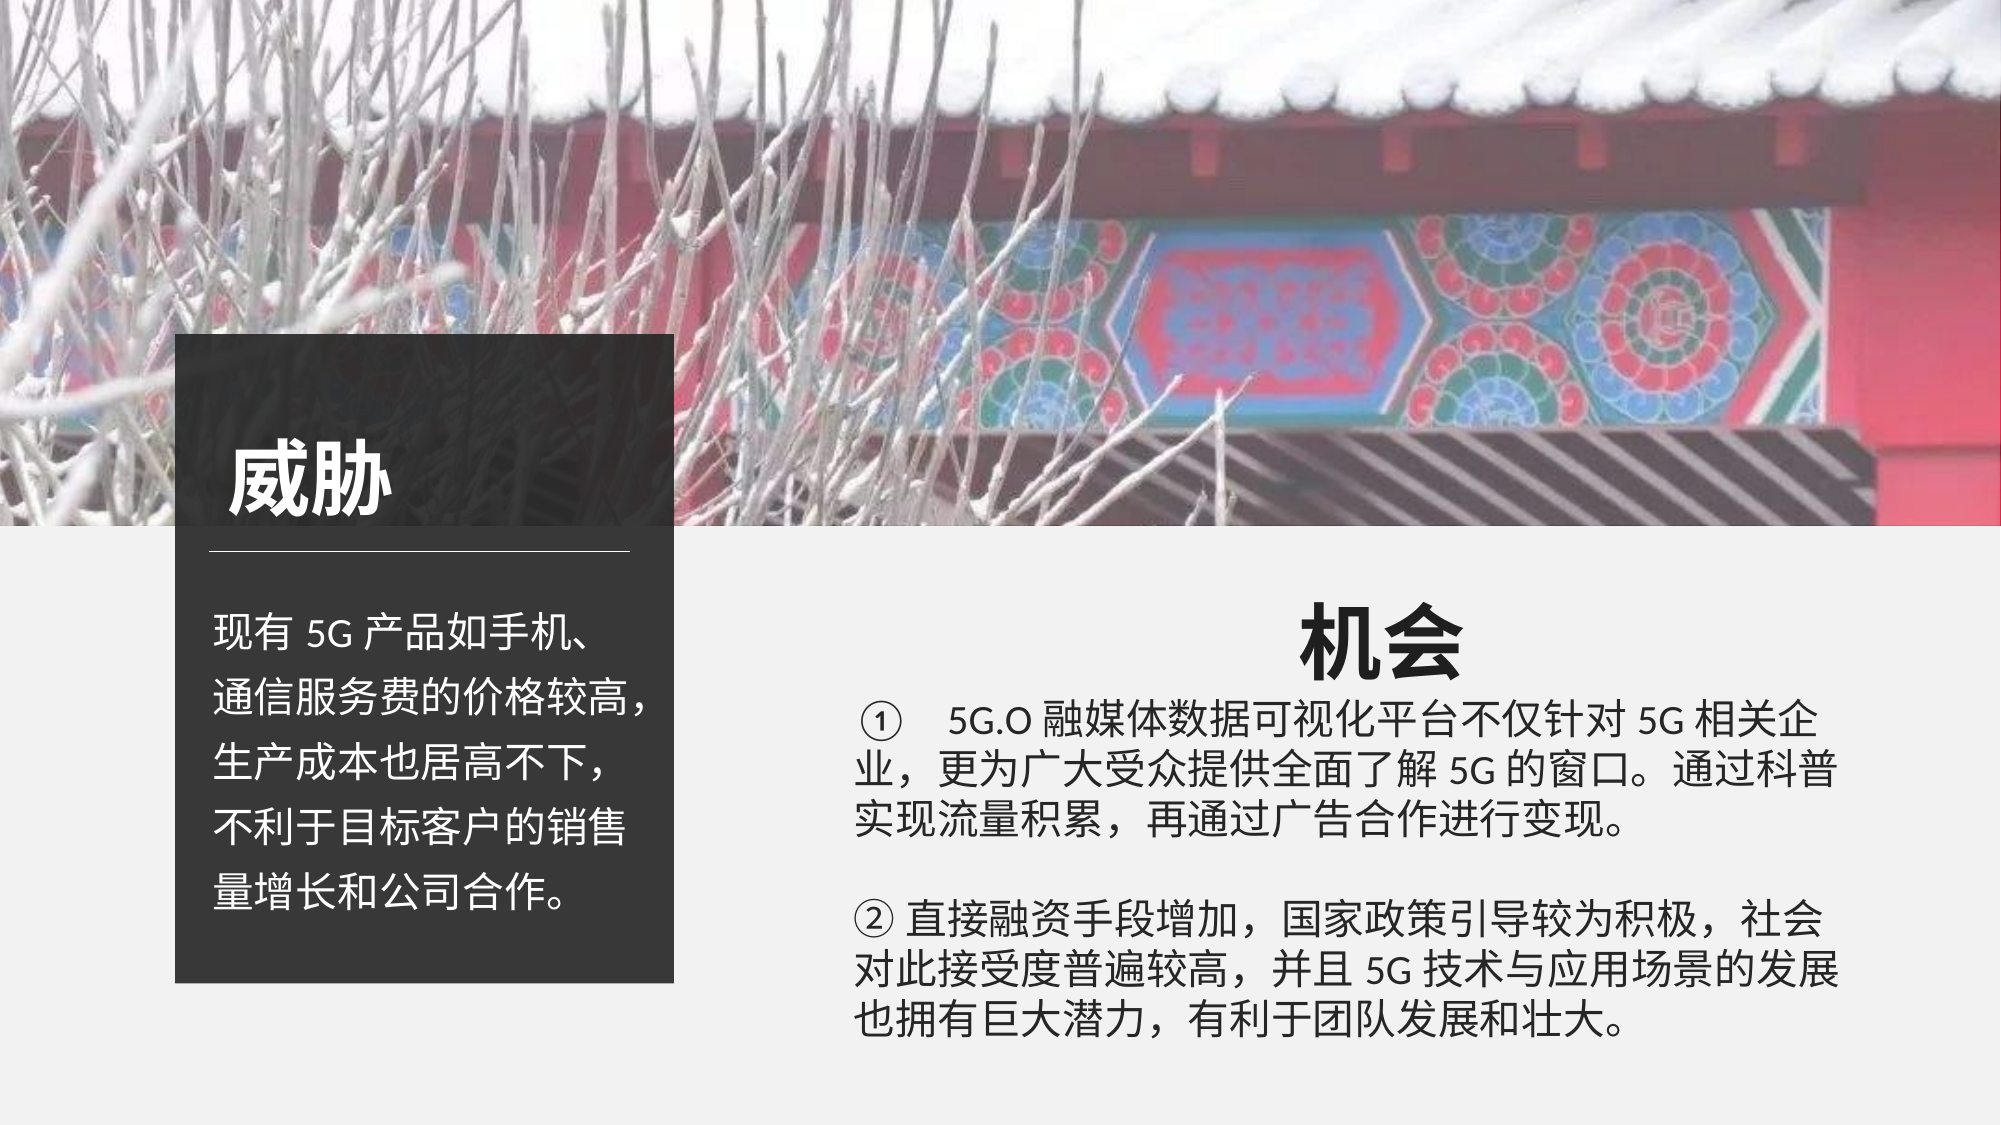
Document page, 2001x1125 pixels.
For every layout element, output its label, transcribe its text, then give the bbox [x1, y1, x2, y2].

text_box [838, 582, 1871, 1054]
text_box 现有5G产品如手机、通信服务费的价格较高，生产成本也居高不下，不利于目标客户的销售量增长和公司合作。 [197, 582, 652, 923]
picture [0, 0, 2001, 526]
text_box 威胁 [212, 526, 687, 534]
text_box [174, 526, 675, 984]
